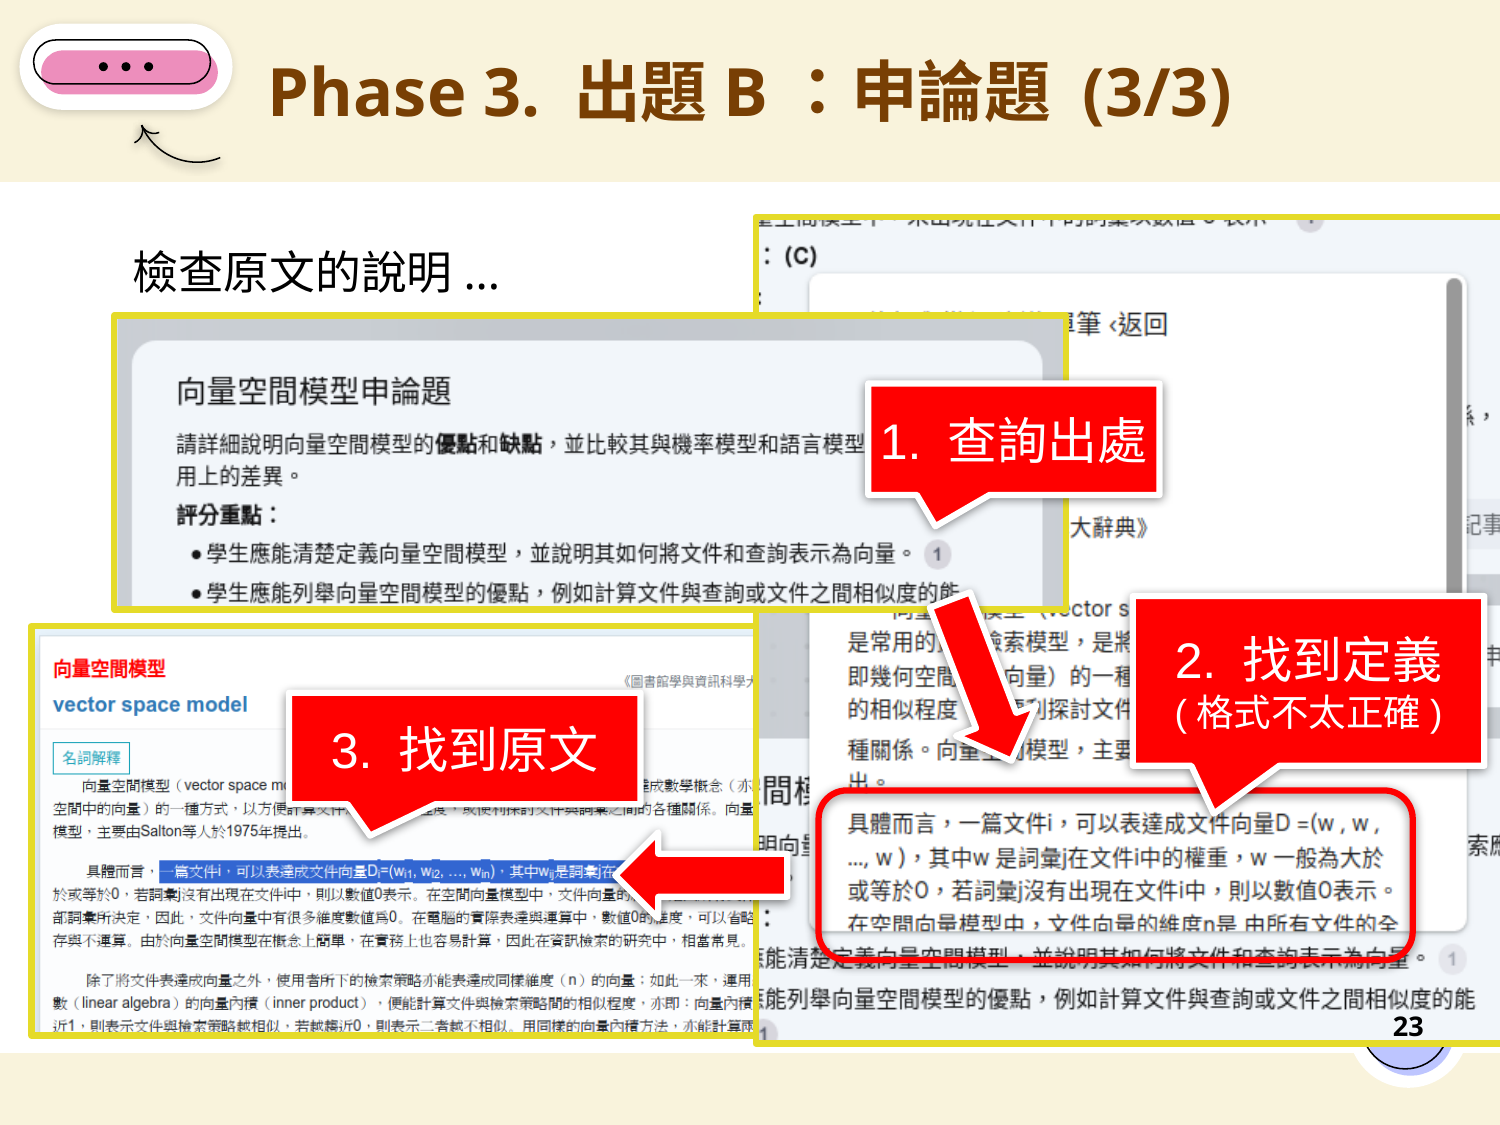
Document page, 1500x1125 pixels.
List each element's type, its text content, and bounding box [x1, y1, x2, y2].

picture [34, 219, 1500, 1041]
slide_number ‹#› [1363, 1050, 1454, 1071]
list 檢查原文的說明... [117, 220, 756, 312]
list 檢查原文的說明... [117, 615, 753, 627]
title Phase 3. 出題B：申論題 (3/3) [232, 23, 1268, 171]
